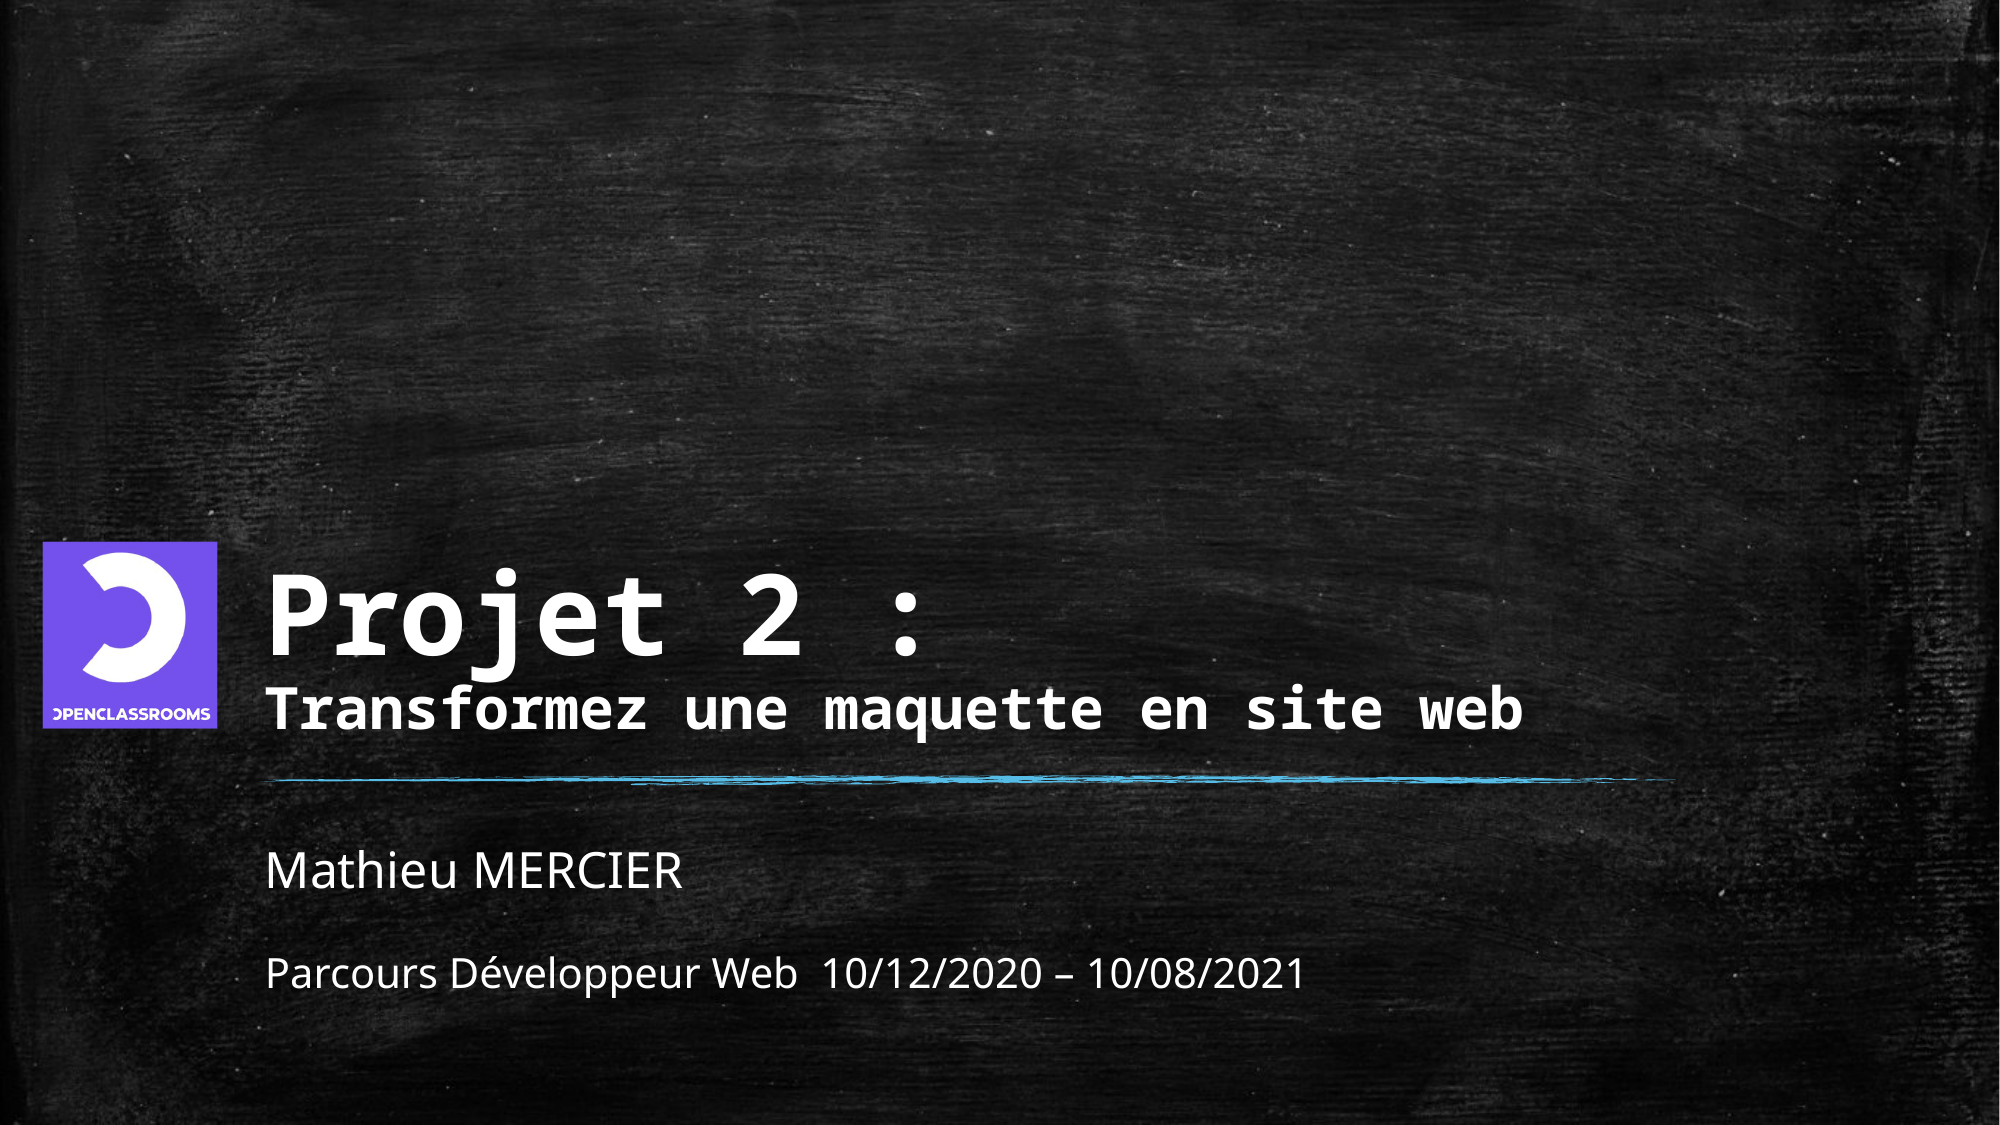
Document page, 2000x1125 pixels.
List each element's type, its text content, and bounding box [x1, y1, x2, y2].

title Projet 2 : Transformez une maquette en site web [249, 312, 1750, 750]
subtitle Mathieu MERCIER Parcours Développeur Web 10/12/2020 – 10/08/2021 [249, 837, 1750, 1013]
picture [0, 503, 260, 764]
